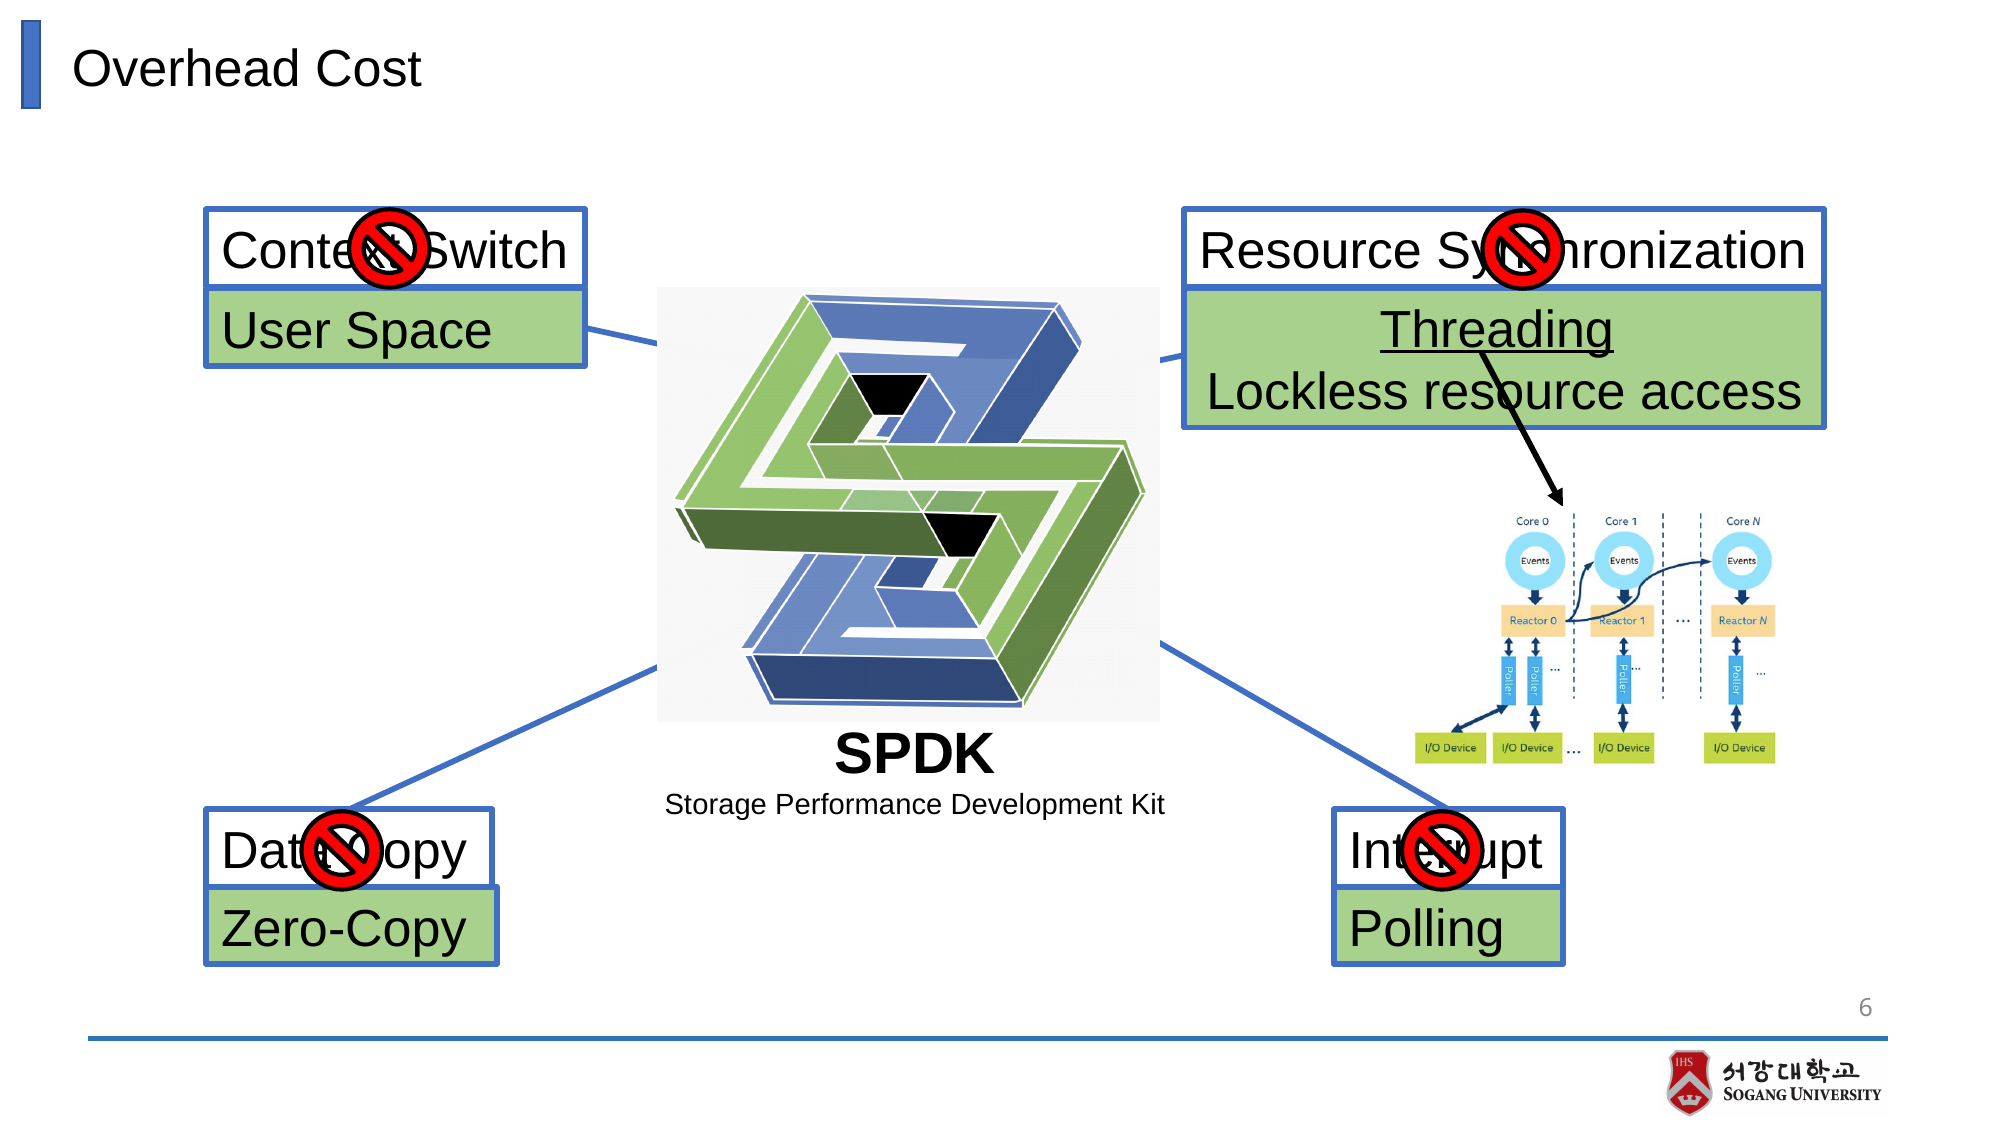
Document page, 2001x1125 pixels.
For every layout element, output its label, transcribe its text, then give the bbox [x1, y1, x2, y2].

picture [1410, 506, 1796, 766]
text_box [1481, 351, 1564, 505]
title Overhead Cost [56, 19, 1719, 118]
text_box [205, 209, 1825, 888]
text_box Polling [1333, 899, 1563, 964]
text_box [639, 287, 1191, 830]
picture [1659, 1049, 1888, 1117]
text_box Zero-Copy [206, 899, 497, 964]
